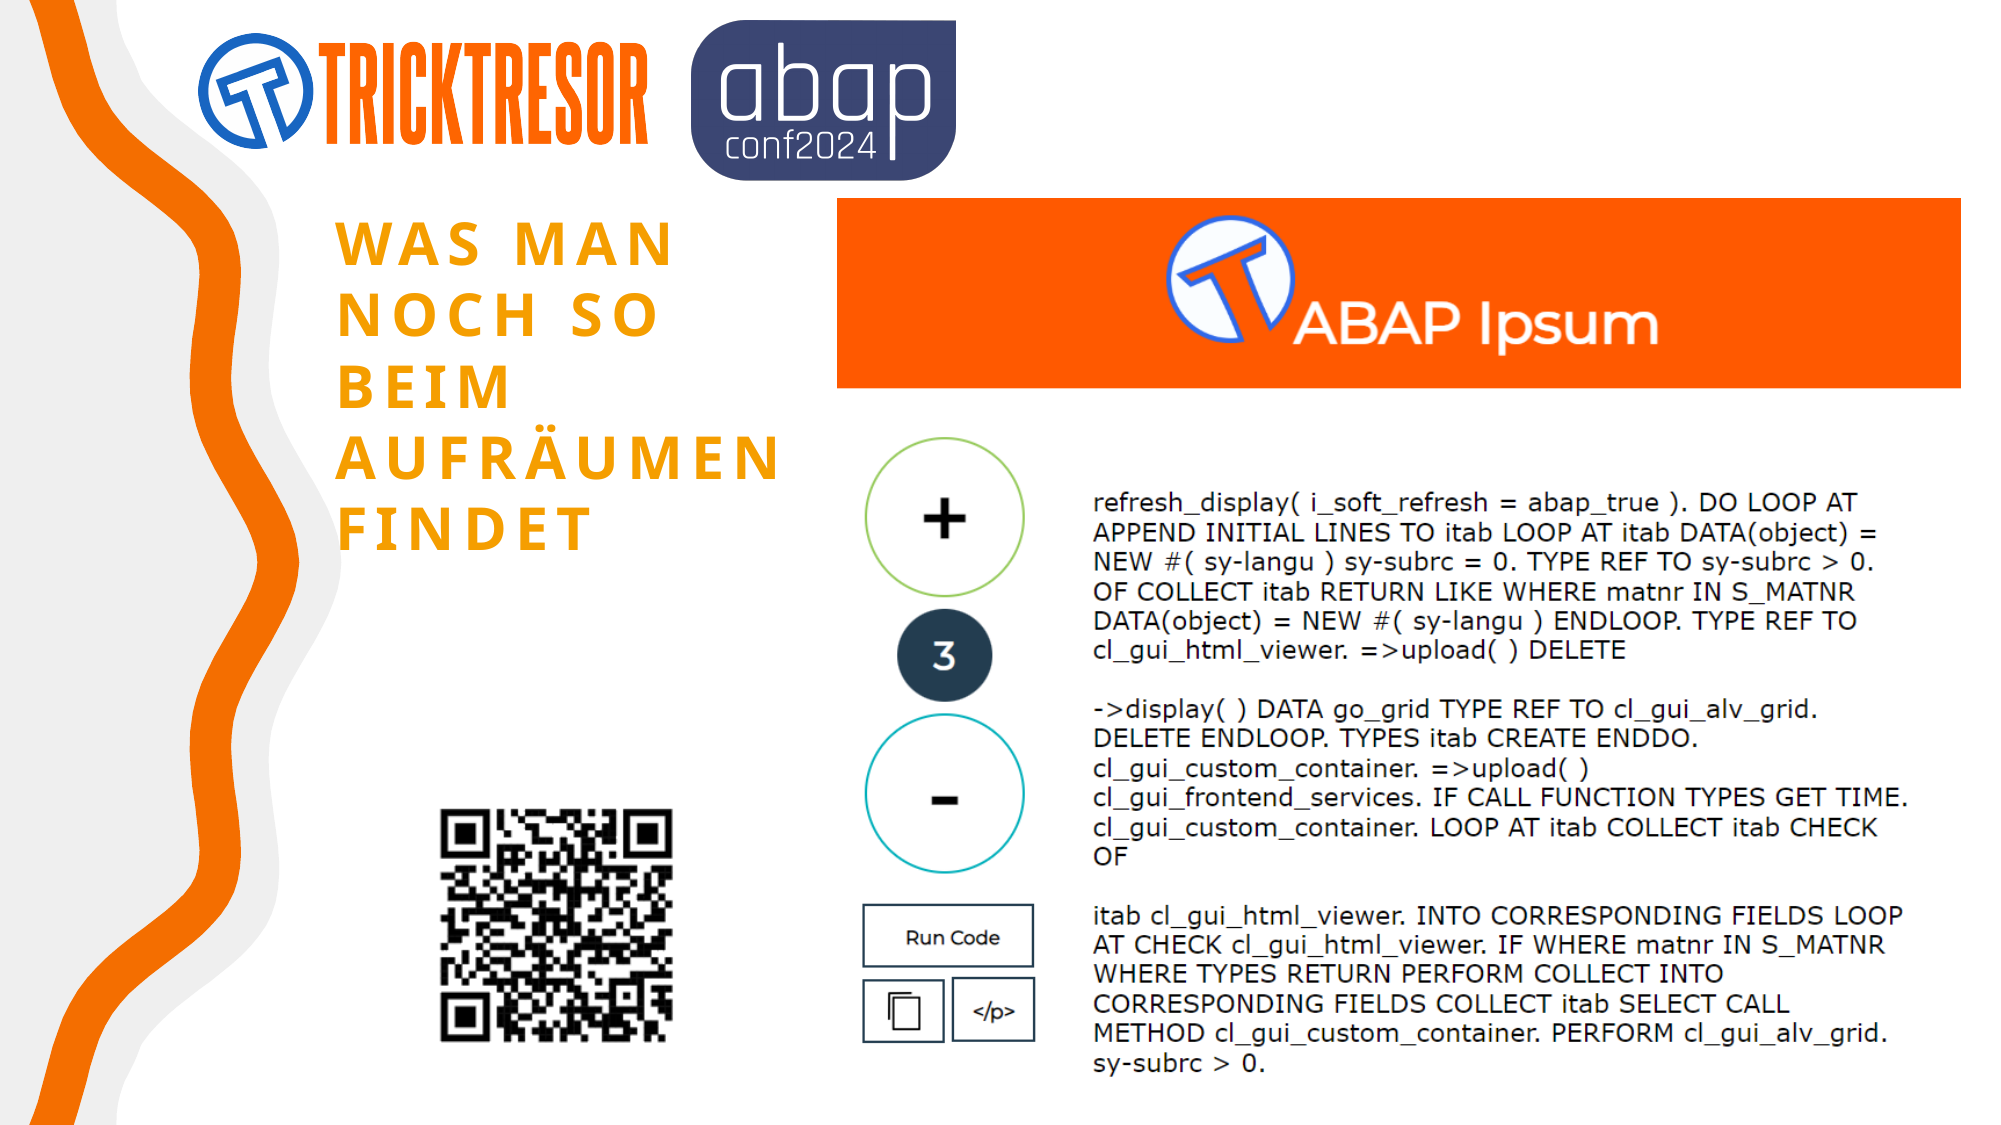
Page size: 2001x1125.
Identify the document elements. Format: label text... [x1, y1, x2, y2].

list Was man noch so beim Aufräumen findet [320, 198, 837, 572]
picture [198, 0, 1961, 1100]
picture [433, 802, 683, 1050]
